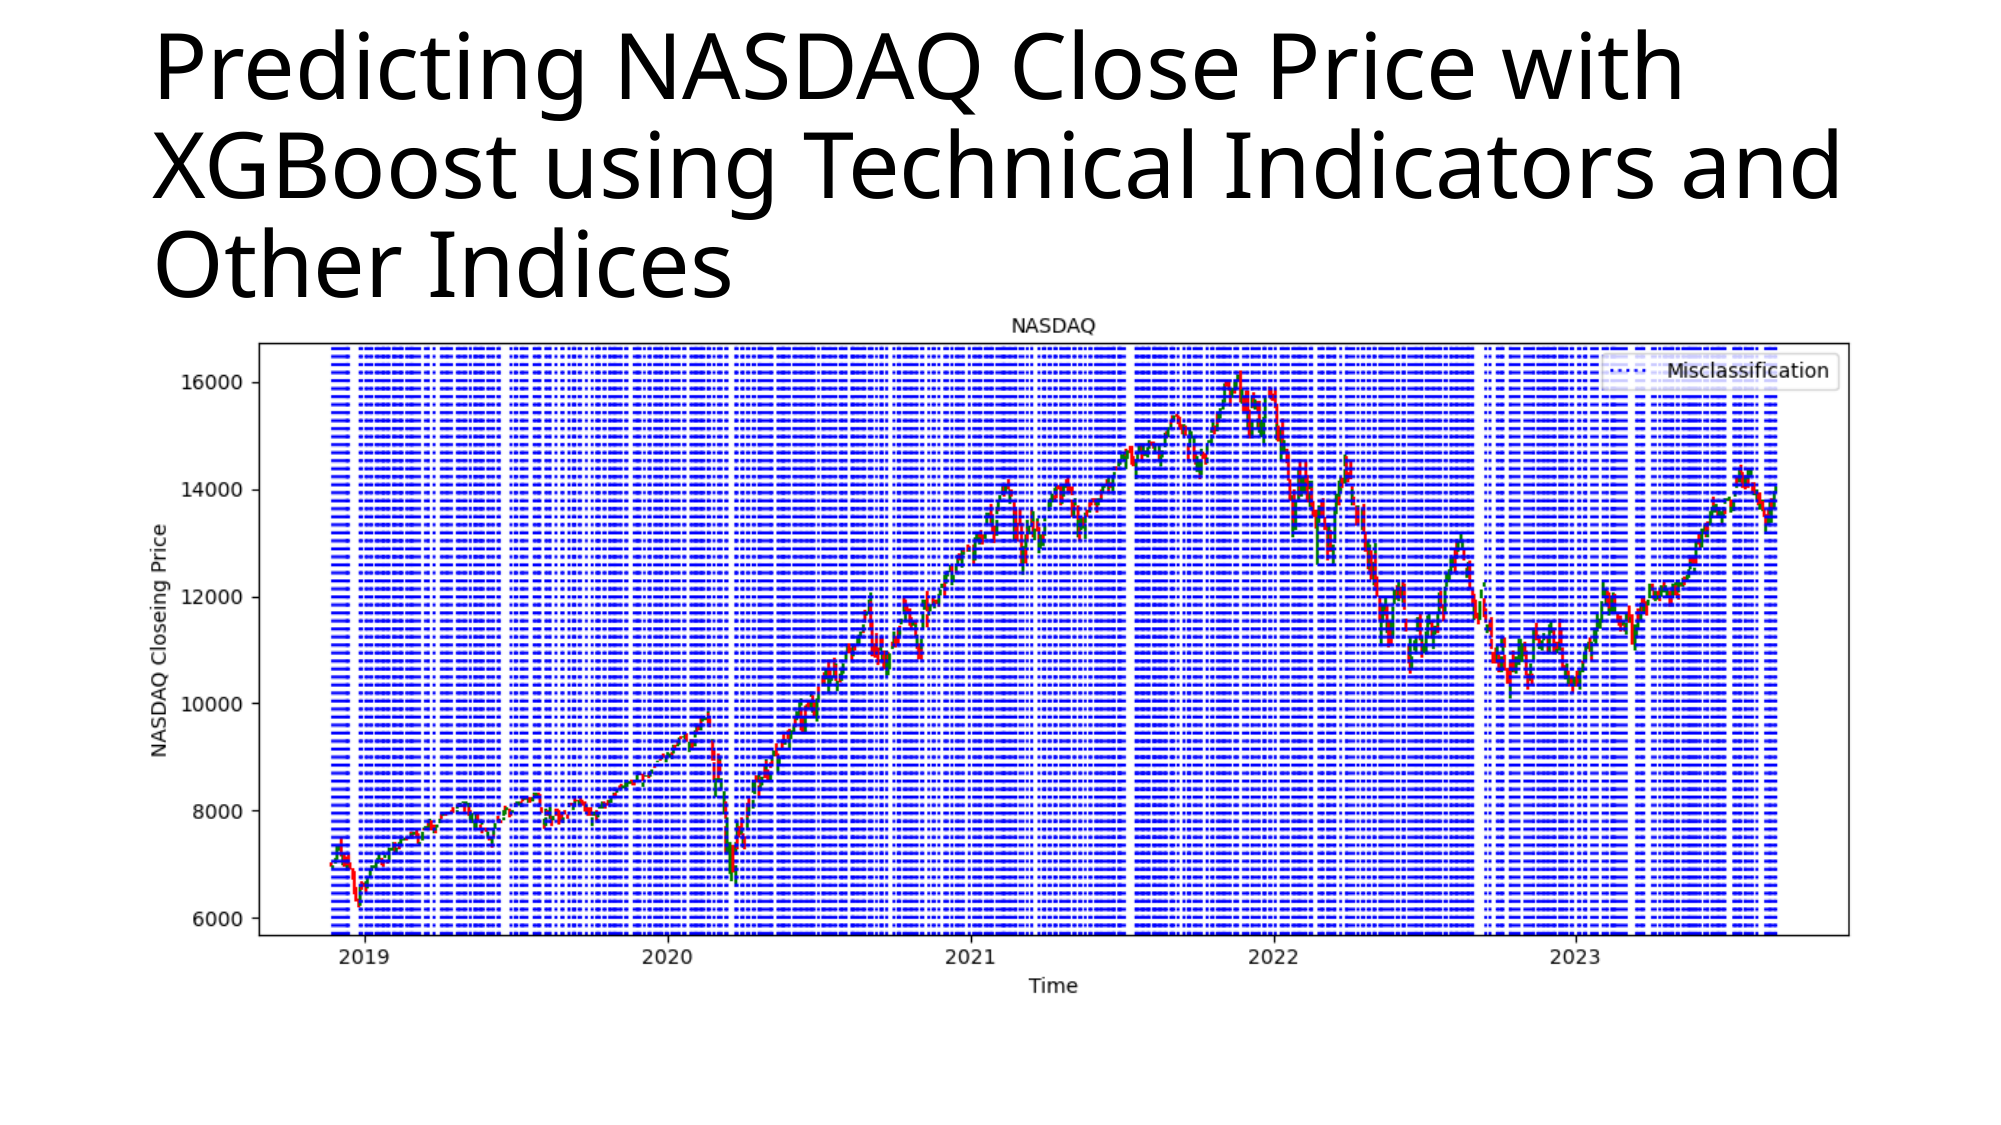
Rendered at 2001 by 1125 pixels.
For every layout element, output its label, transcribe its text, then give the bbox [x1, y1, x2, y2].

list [137, 301, 1863, 1012]
title Predicting NASDAQ Close Price with XGBoost using Technical Indicators and Other Indices [137, 59, 1863, 278]
